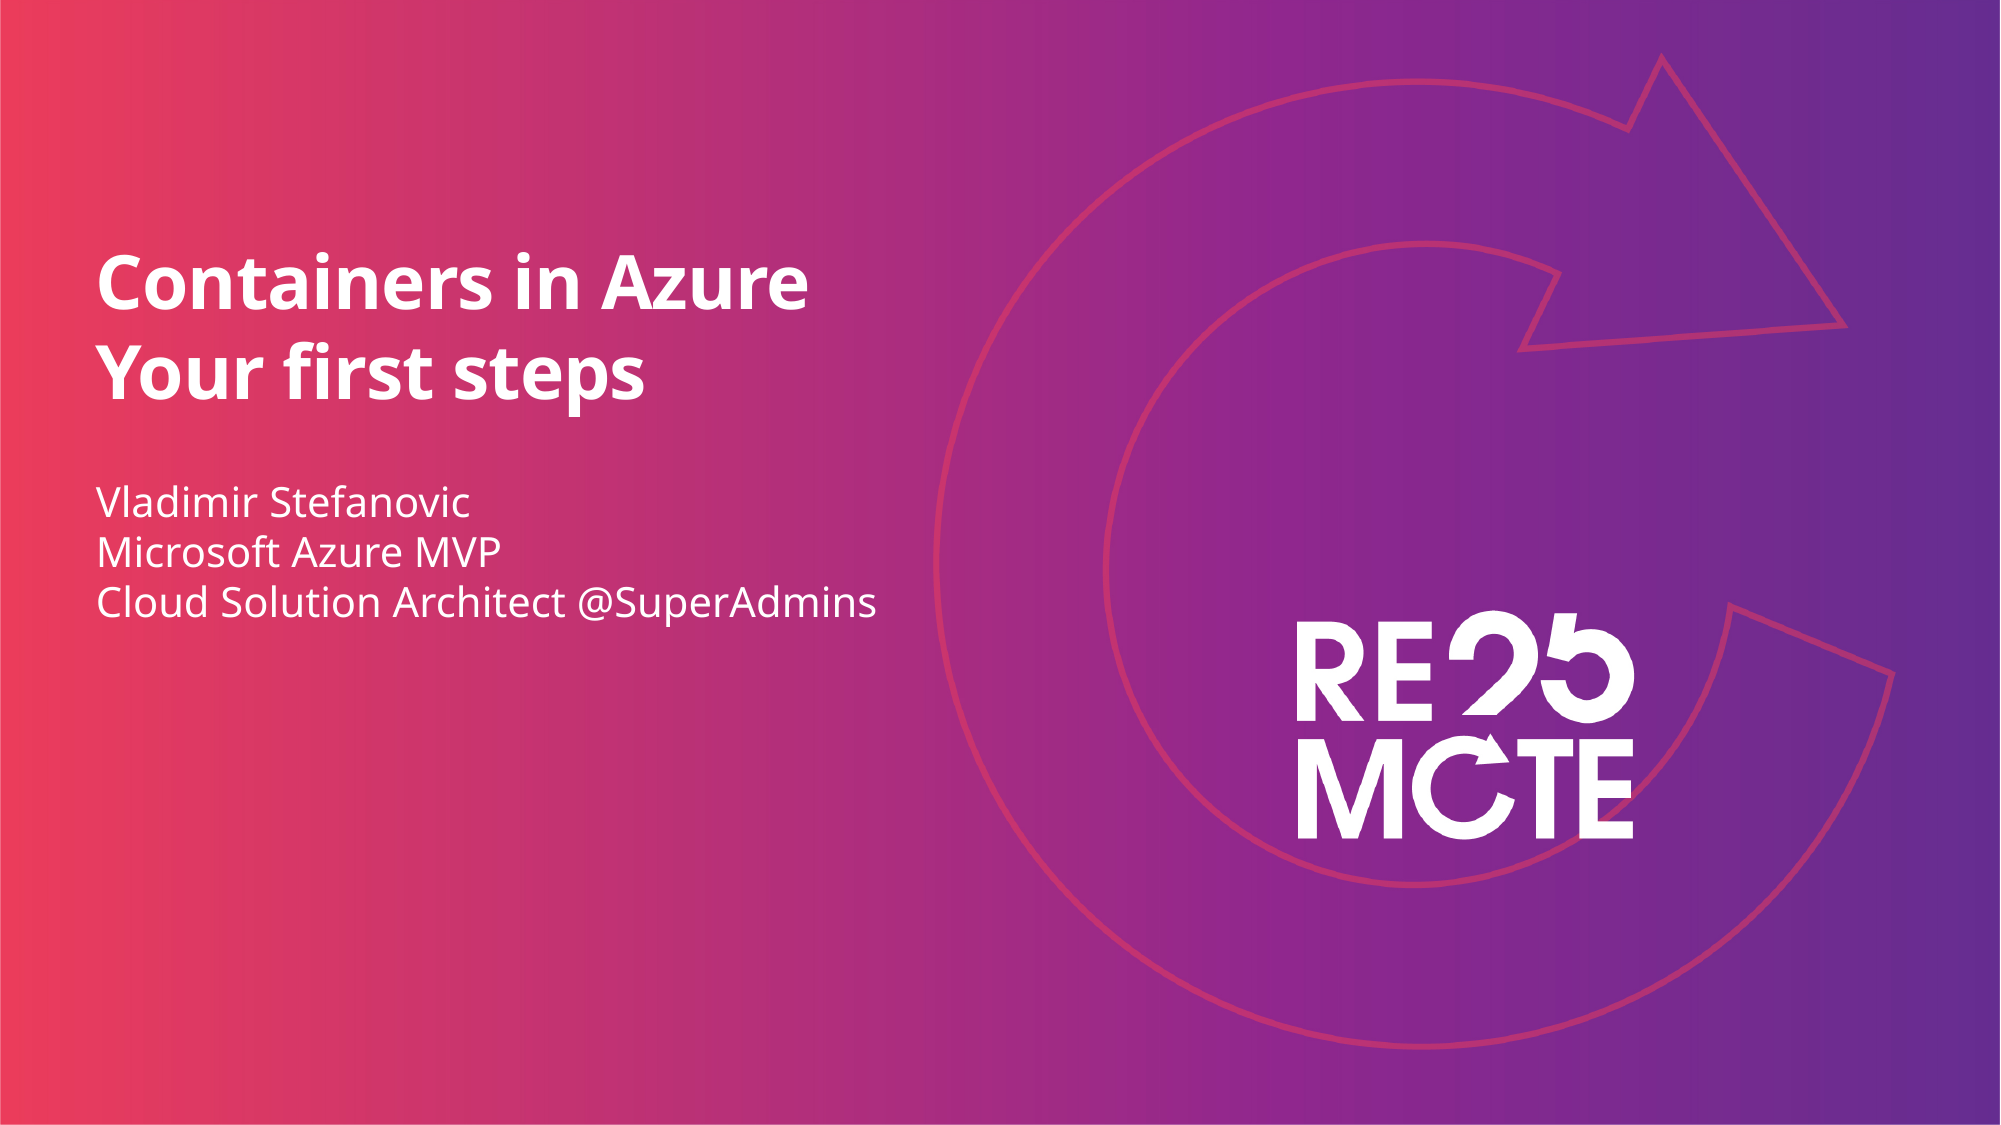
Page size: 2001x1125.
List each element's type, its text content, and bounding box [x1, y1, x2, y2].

picture [0, 0, 2000, 1125]
list Vladimir Stefanovic Microsoft Azure MVP Cloud Solution Architect @SuperAdmins [95, 475, 1596, 527]
title Containers in Azure Your first steps [95, 232, 1000, 415]
